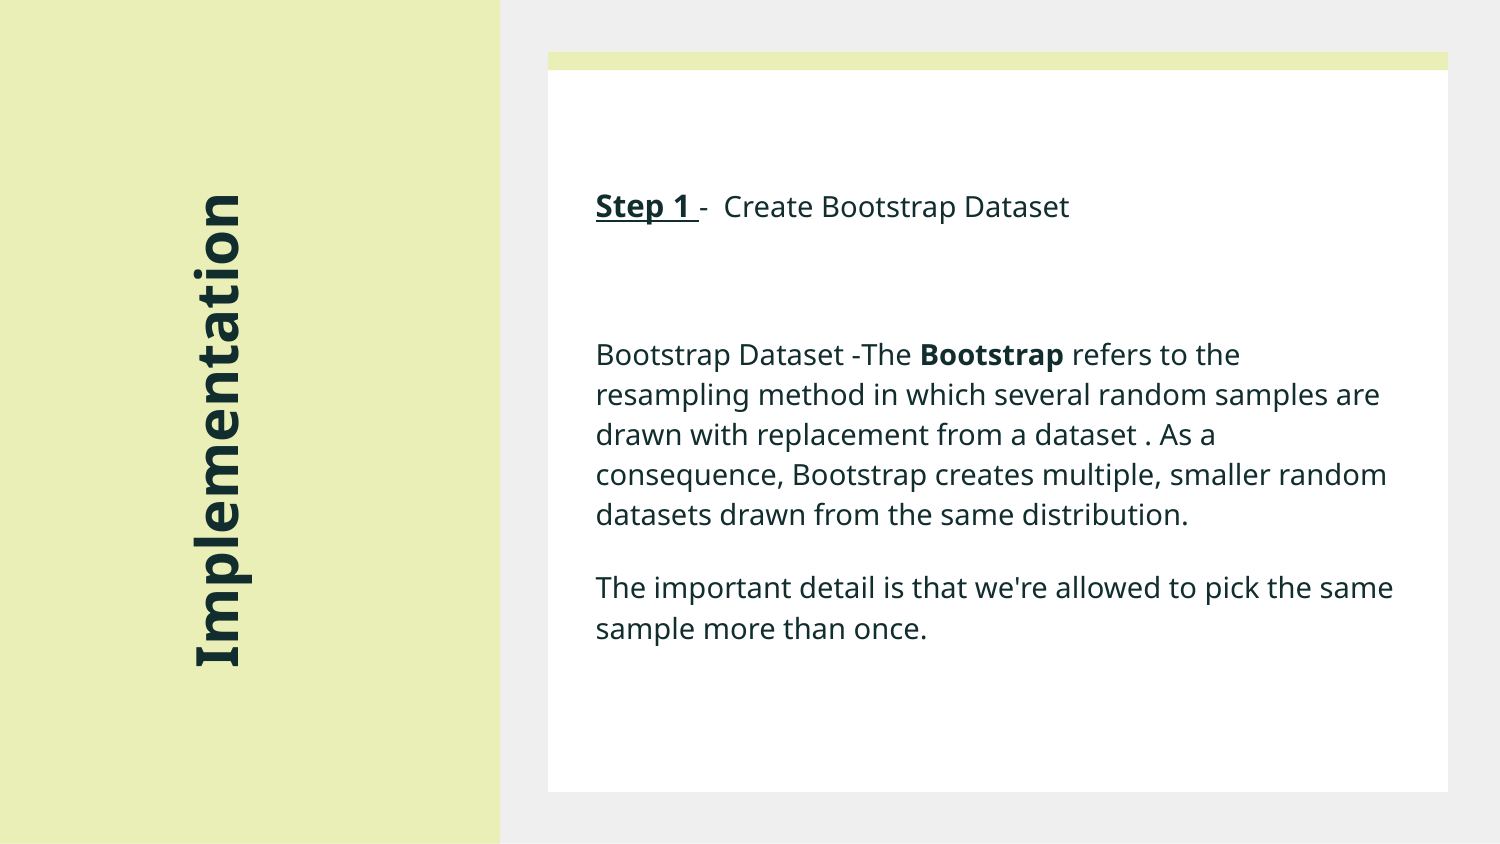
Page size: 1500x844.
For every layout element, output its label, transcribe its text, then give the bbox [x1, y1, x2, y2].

title Implementation [144, 160, 287, 684]
list Step 1 - Create Bootstrap Dataset Bootstrap Dataset -The Bootstrap refers to the resampling method in which several random samples are drawn with replacement from a dataset . As a consequence, Bootstrap creates multiple, smaller random datasets drawn from the same distribution. The important detail is that we're allowed to pick the same sample more than once. [580, 97, 1416, 756]
